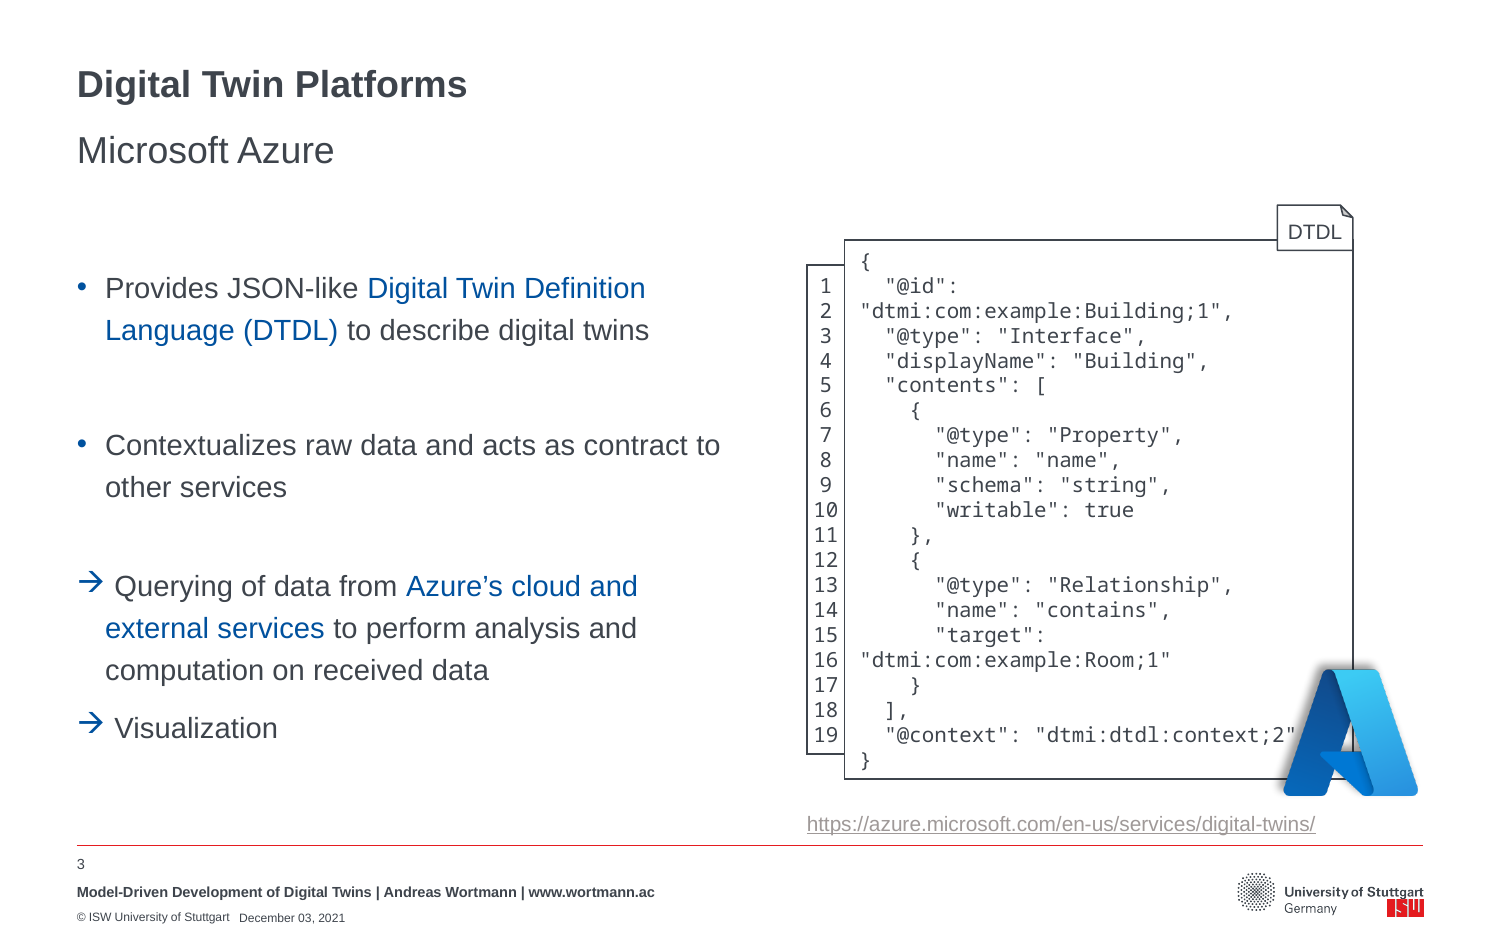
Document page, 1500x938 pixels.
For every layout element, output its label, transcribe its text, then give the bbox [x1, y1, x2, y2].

list Microsoft Azure [76, 117, 1424, 163]
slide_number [239, 909, 523, 925]
footer Model-Driven Development of Digital Twins | Andreas Wortmann | www.wortmann.ac [76, 882, 924, 901]
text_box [806, 262, 1424, 806]
slide_number 3 [76, 855, 114, 873]
text_box DTDL [1277, 205, 1353, 251]
picture [1232, 867, 1428, 920]
text_box https://azure.microsoft.com/en-us/services/digital-twins/ [806, 810, 1406, 864]
list Provides JSON-like Digital Twin Definition Language (DTDL) to describe digital twins Contextualizes raw data and acts as contract to other services Querying of data from Azure’s cloud and external services to perform analysis and computation on received data Visualization [76, 262, 750, 836]
title Digital Twin Platforms [76, 64, 1424, 111]
